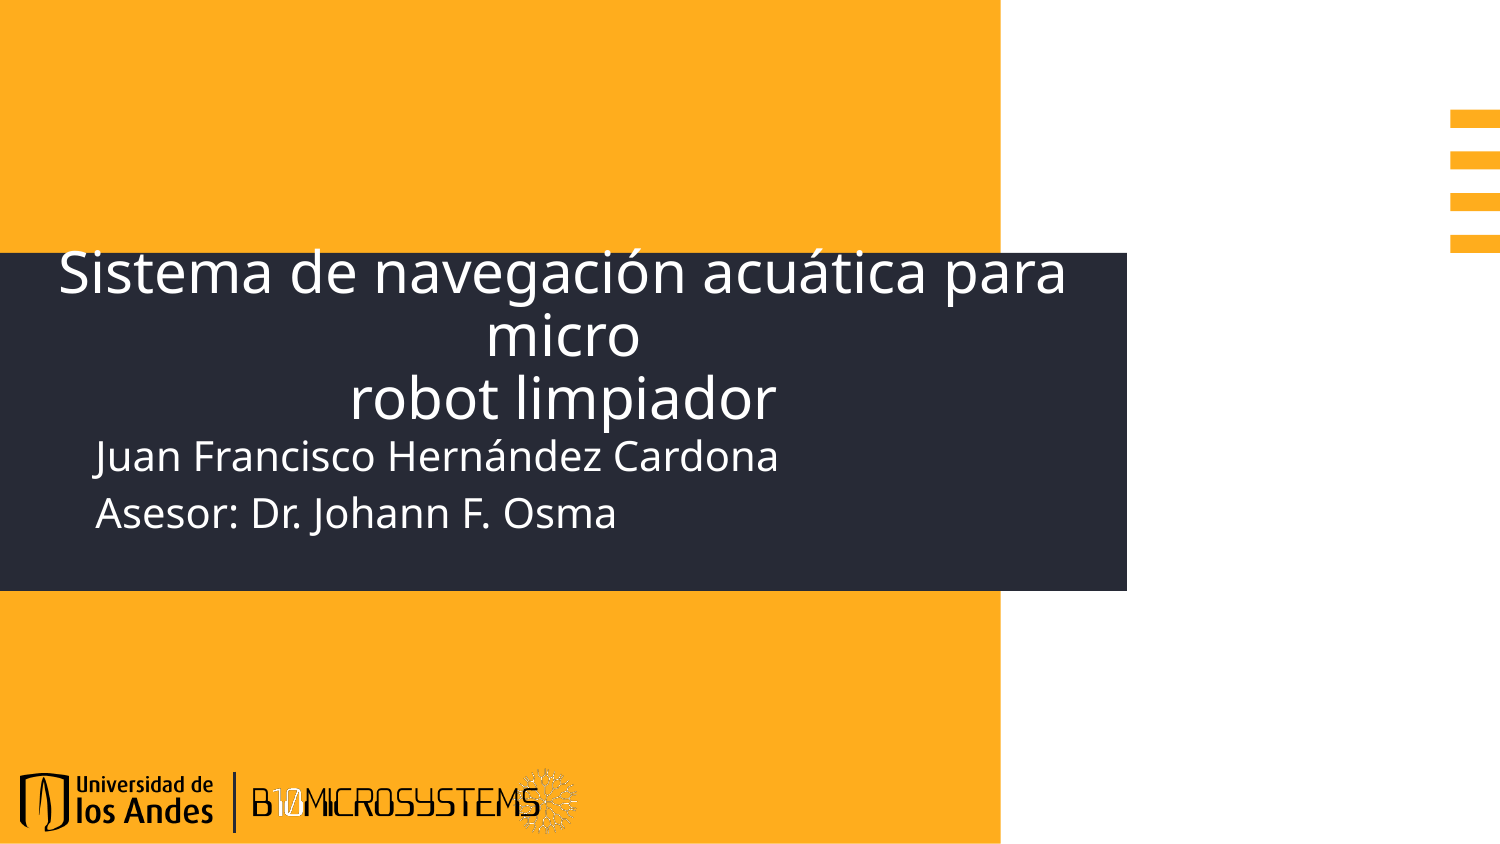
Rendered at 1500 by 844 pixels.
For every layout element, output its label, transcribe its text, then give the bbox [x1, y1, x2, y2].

picture [20, 773, 213, 835]
subtitle Juan Francisco Hernández Cardona Asesor: Dr. Johann F. Osma [95, 421, 1223, 589]
title Sistema de navegación acuática para micro robot limpiador [0, 252, 1128, 422]
